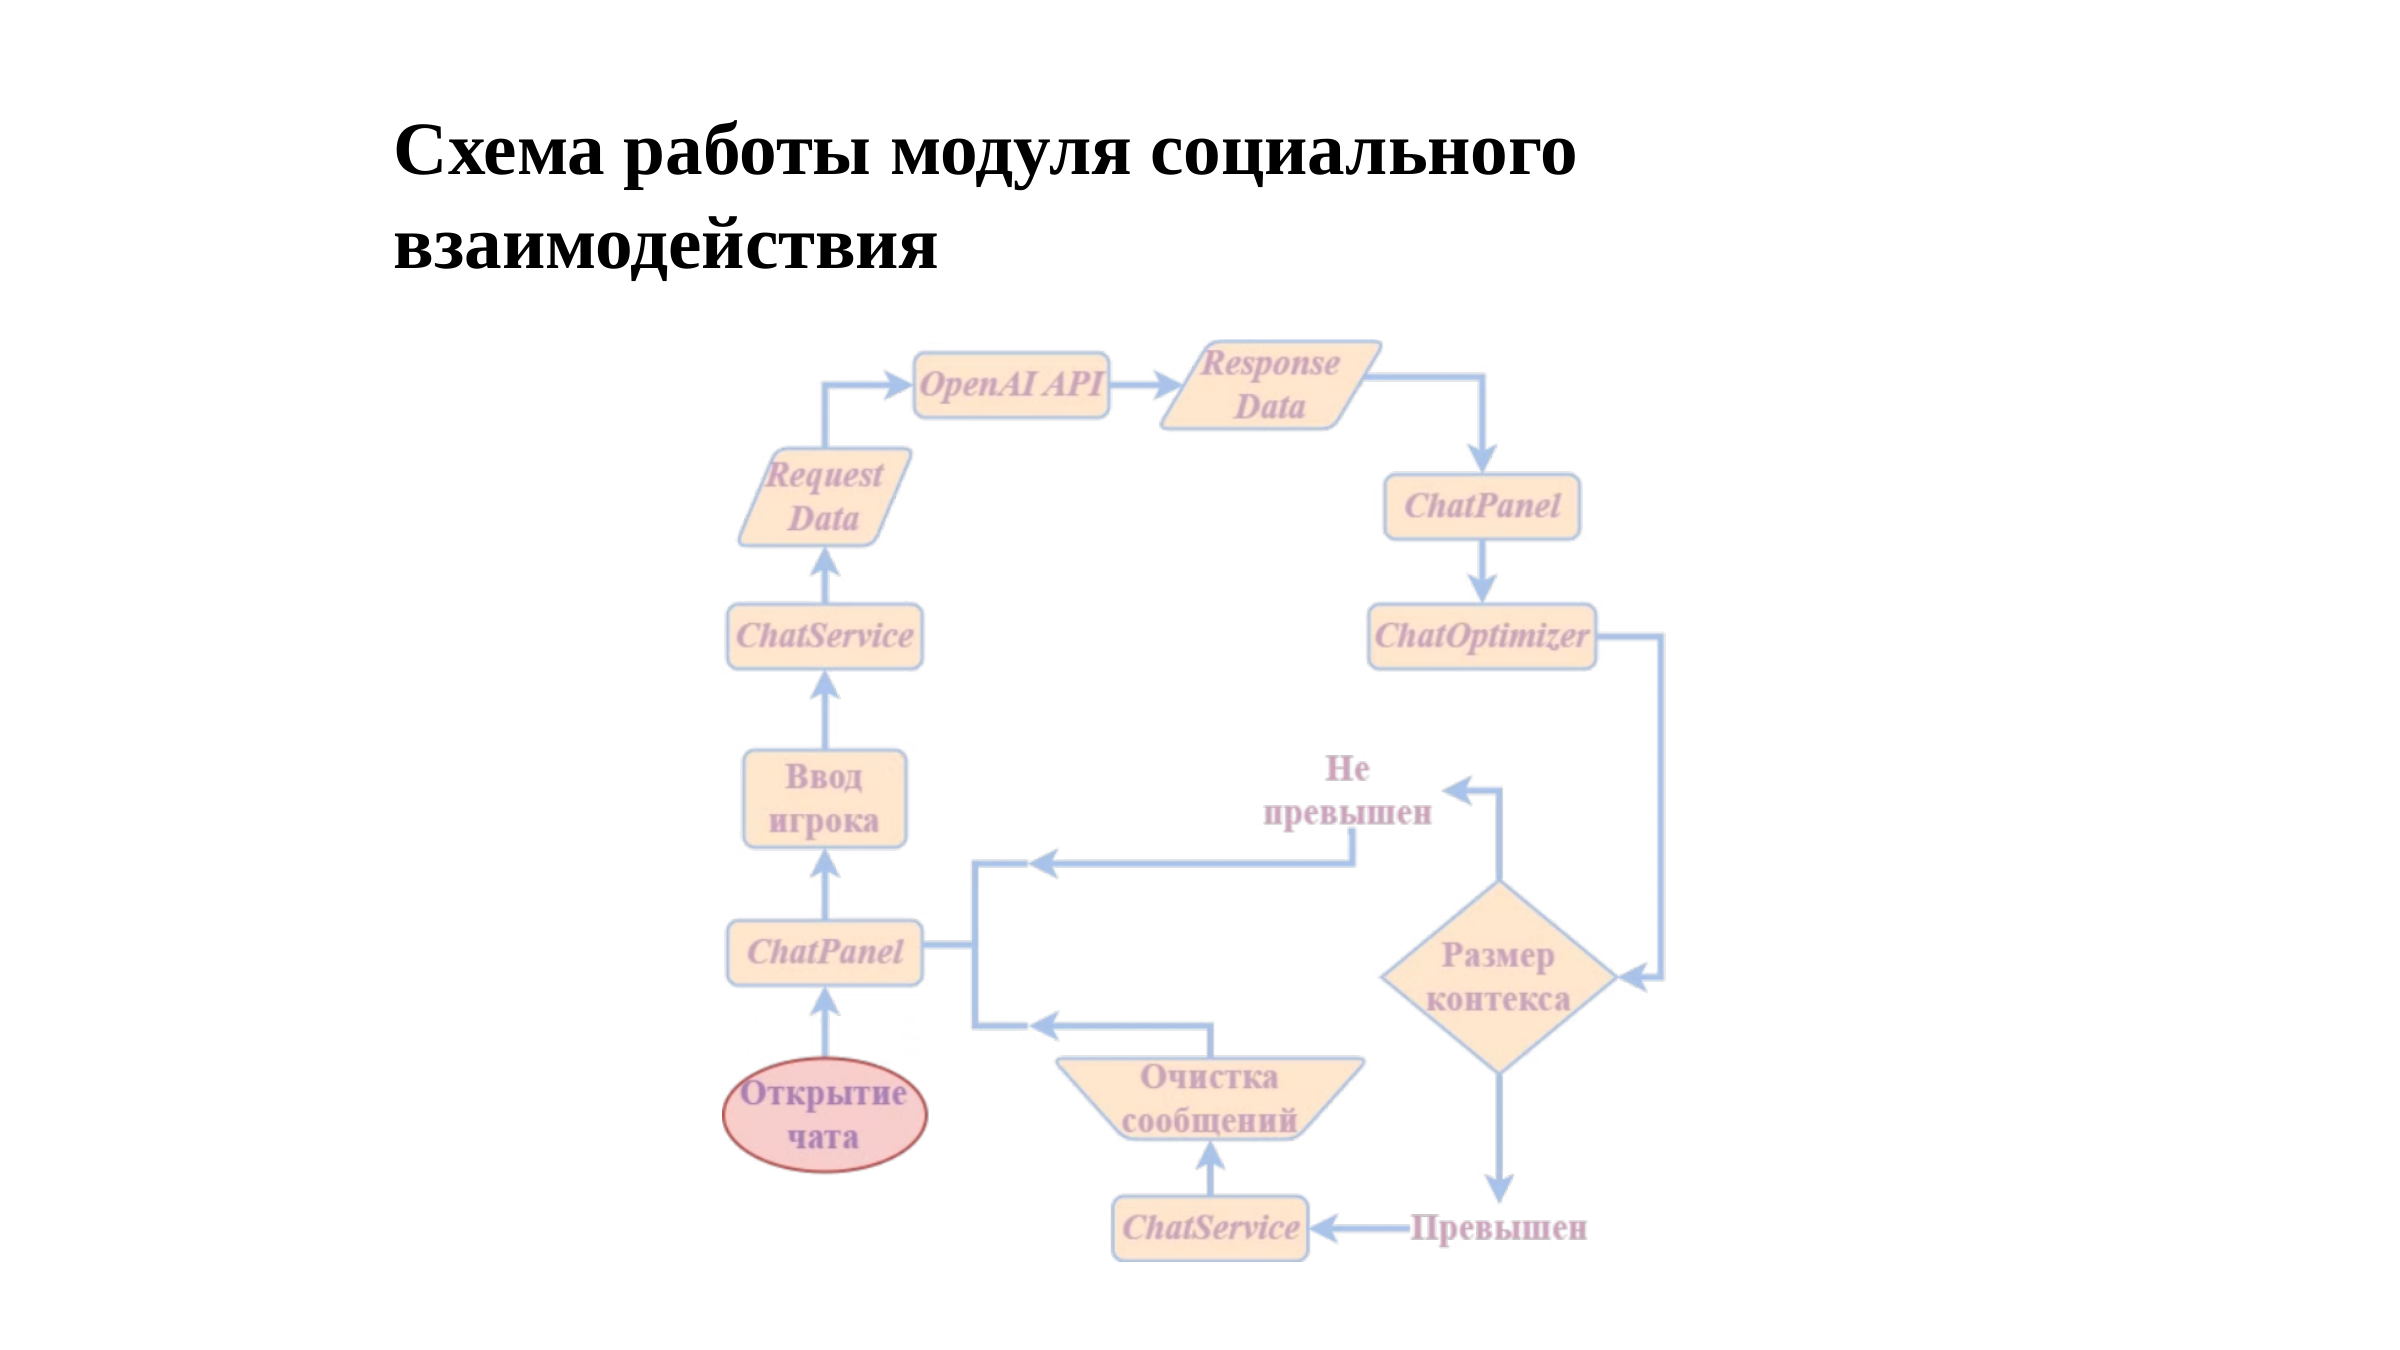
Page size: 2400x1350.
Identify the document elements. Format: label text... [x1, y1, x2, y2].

text_box Схема работы модуля социального взаимодействия [379, 87, 2021, 276]
picture [722, 339, 1678, 1262]
